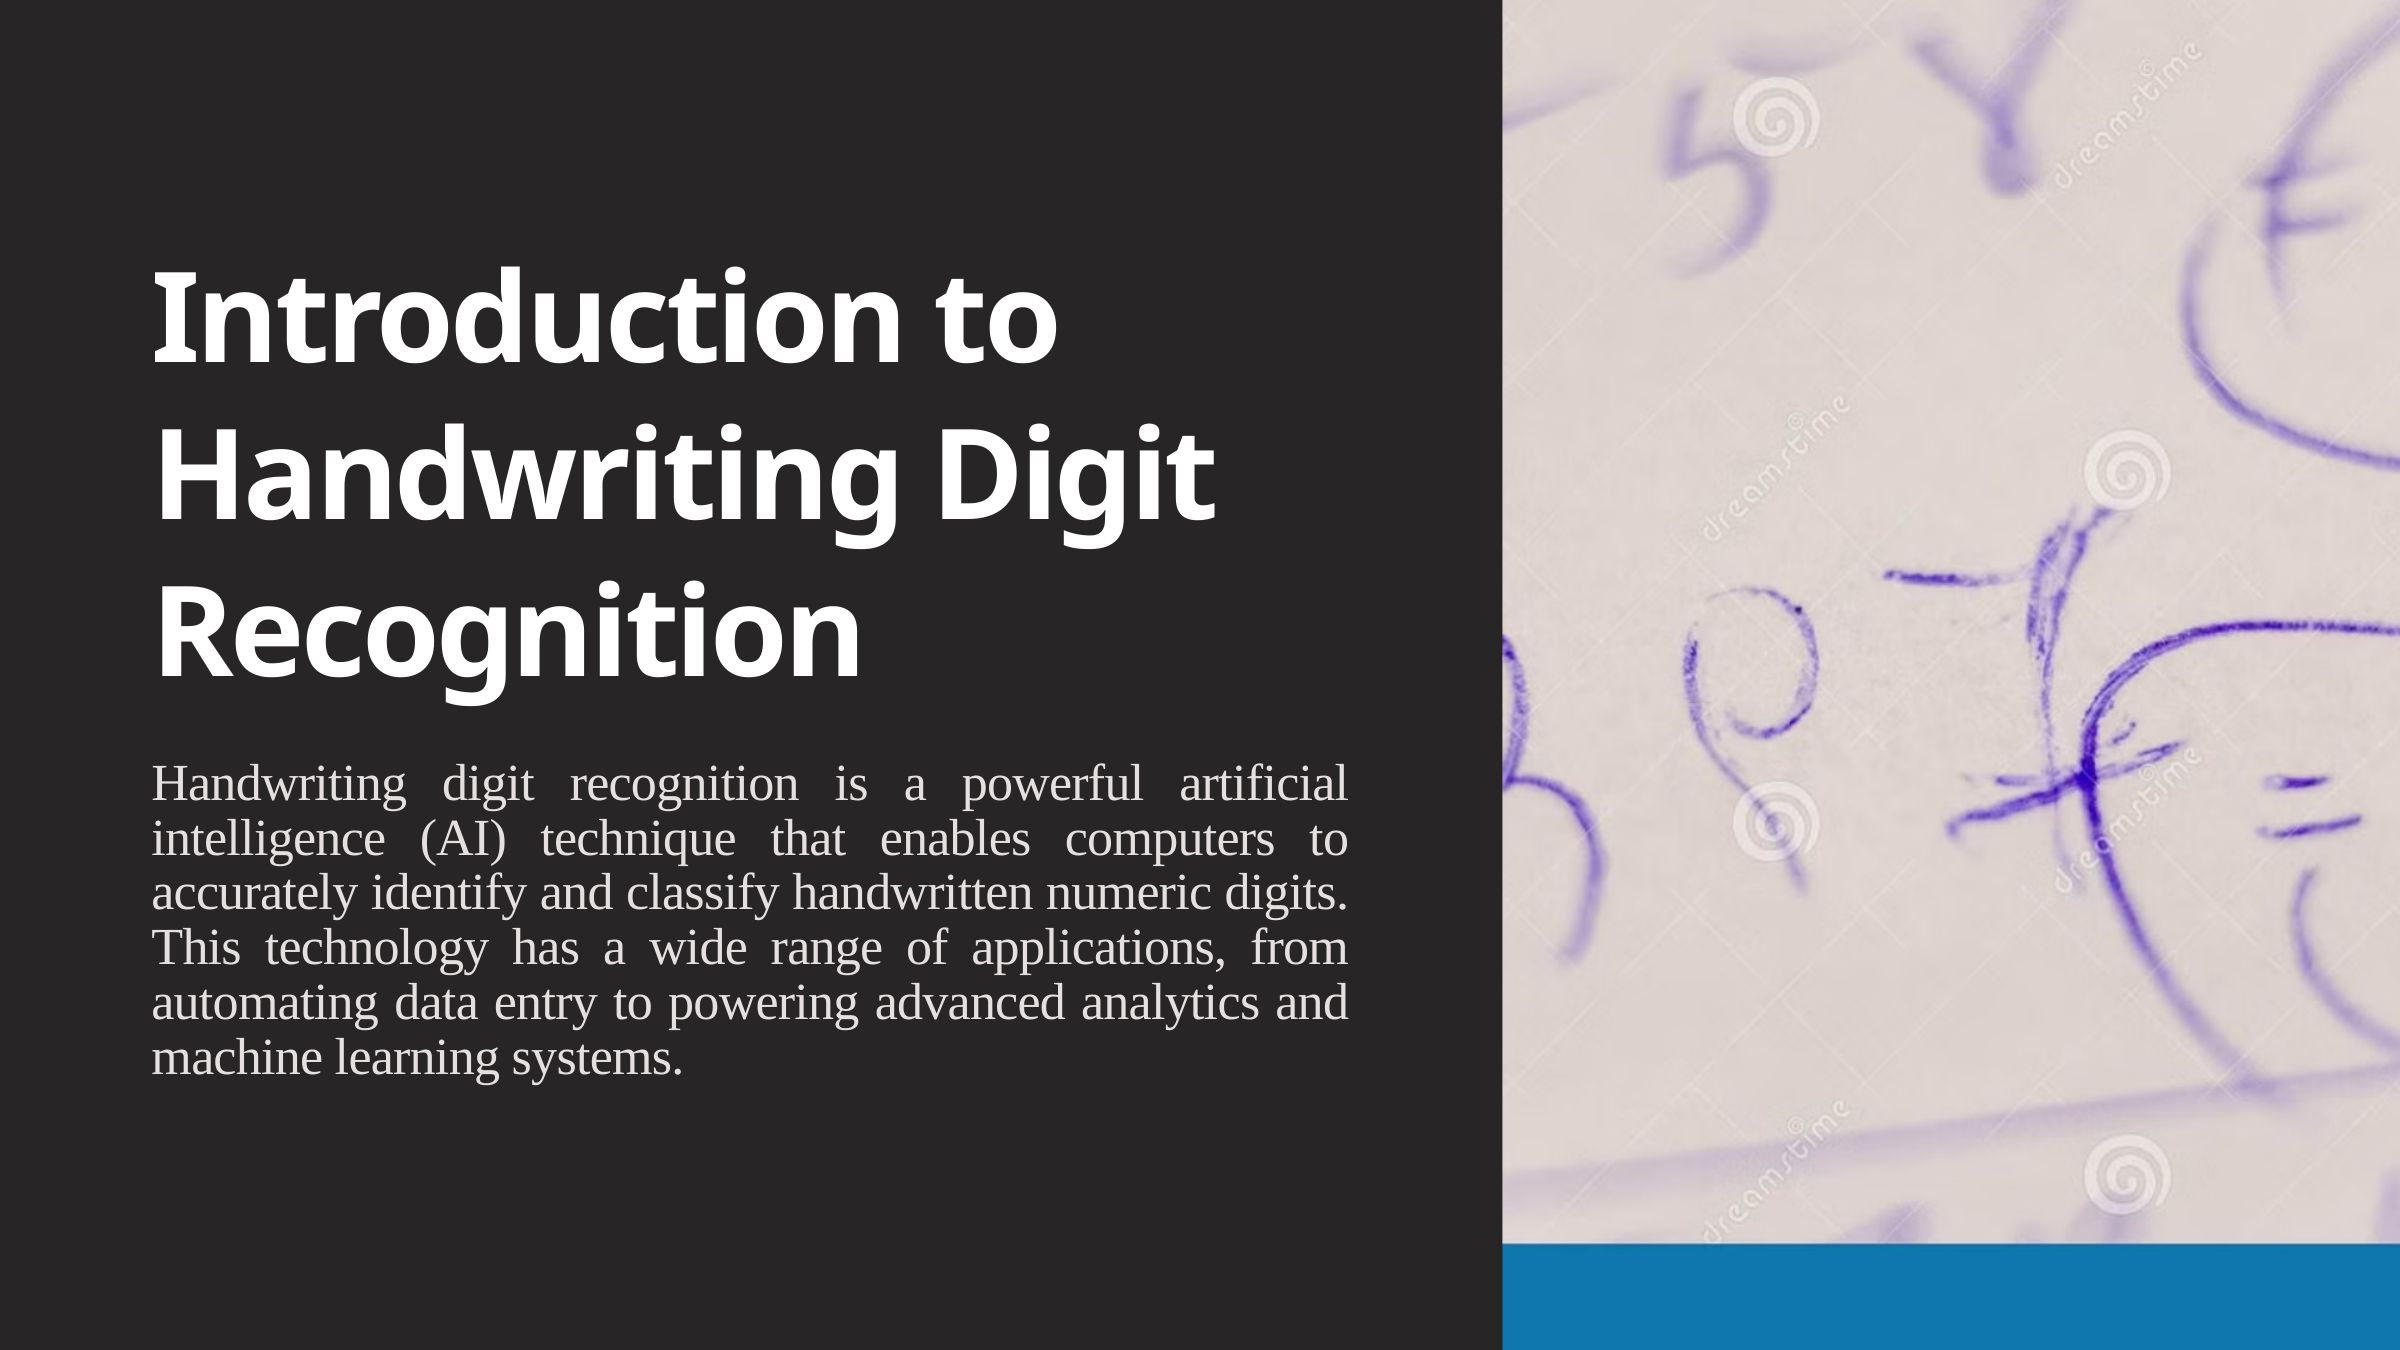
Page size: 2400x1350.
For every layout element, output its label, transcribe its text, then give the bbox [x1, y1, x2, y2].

text_box Introduction to Handwriting Digit Recognition [136, 222, 1364, 695]
picture [1501, 0, 2400, 1350]
text_box Handwriting digit recognition is a powerful artificial intelligence (AI) technique that enables computers to accurately identify and classify handwritten numeric digits. This technology has a wide range of applications, from automating data entry to powering advanced analytics and machine learning systems. [136, 749, 1364, 1023]
text_box [0, 0, 1501, 1350]
